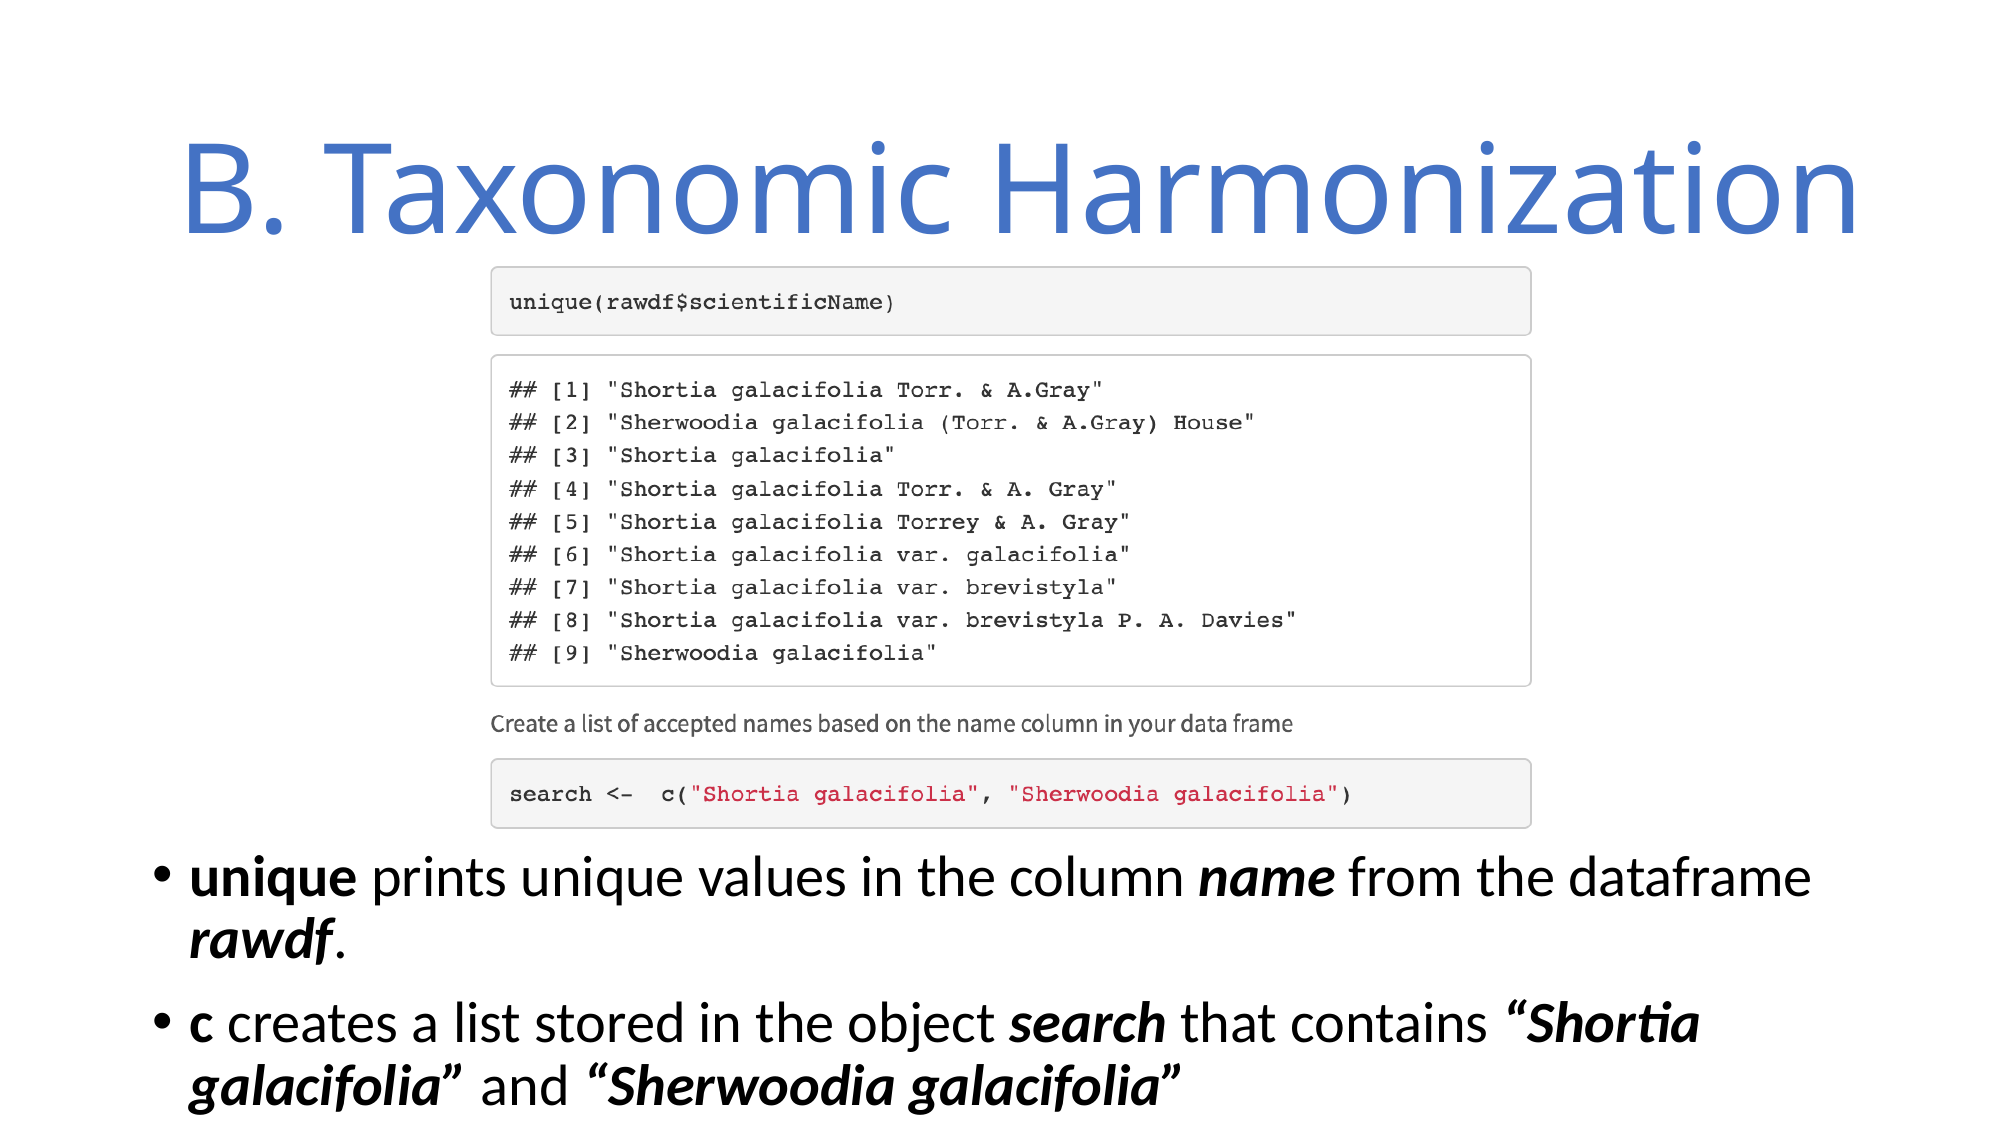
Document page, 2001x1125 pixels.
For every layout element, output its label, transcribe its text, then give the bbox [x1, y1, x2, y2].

picture [467, 249, 1533, 839]
text_box unique prints unique values in the column name from the dataframe rawdf. c creates a list stored in the object search that contains “Shortia galacifolia” and “Sherwoodia galacifolia” [137, 838, 1863, 1125]
text_box B. Taxonomic Harmonization [162, 84, 1888, 303]
